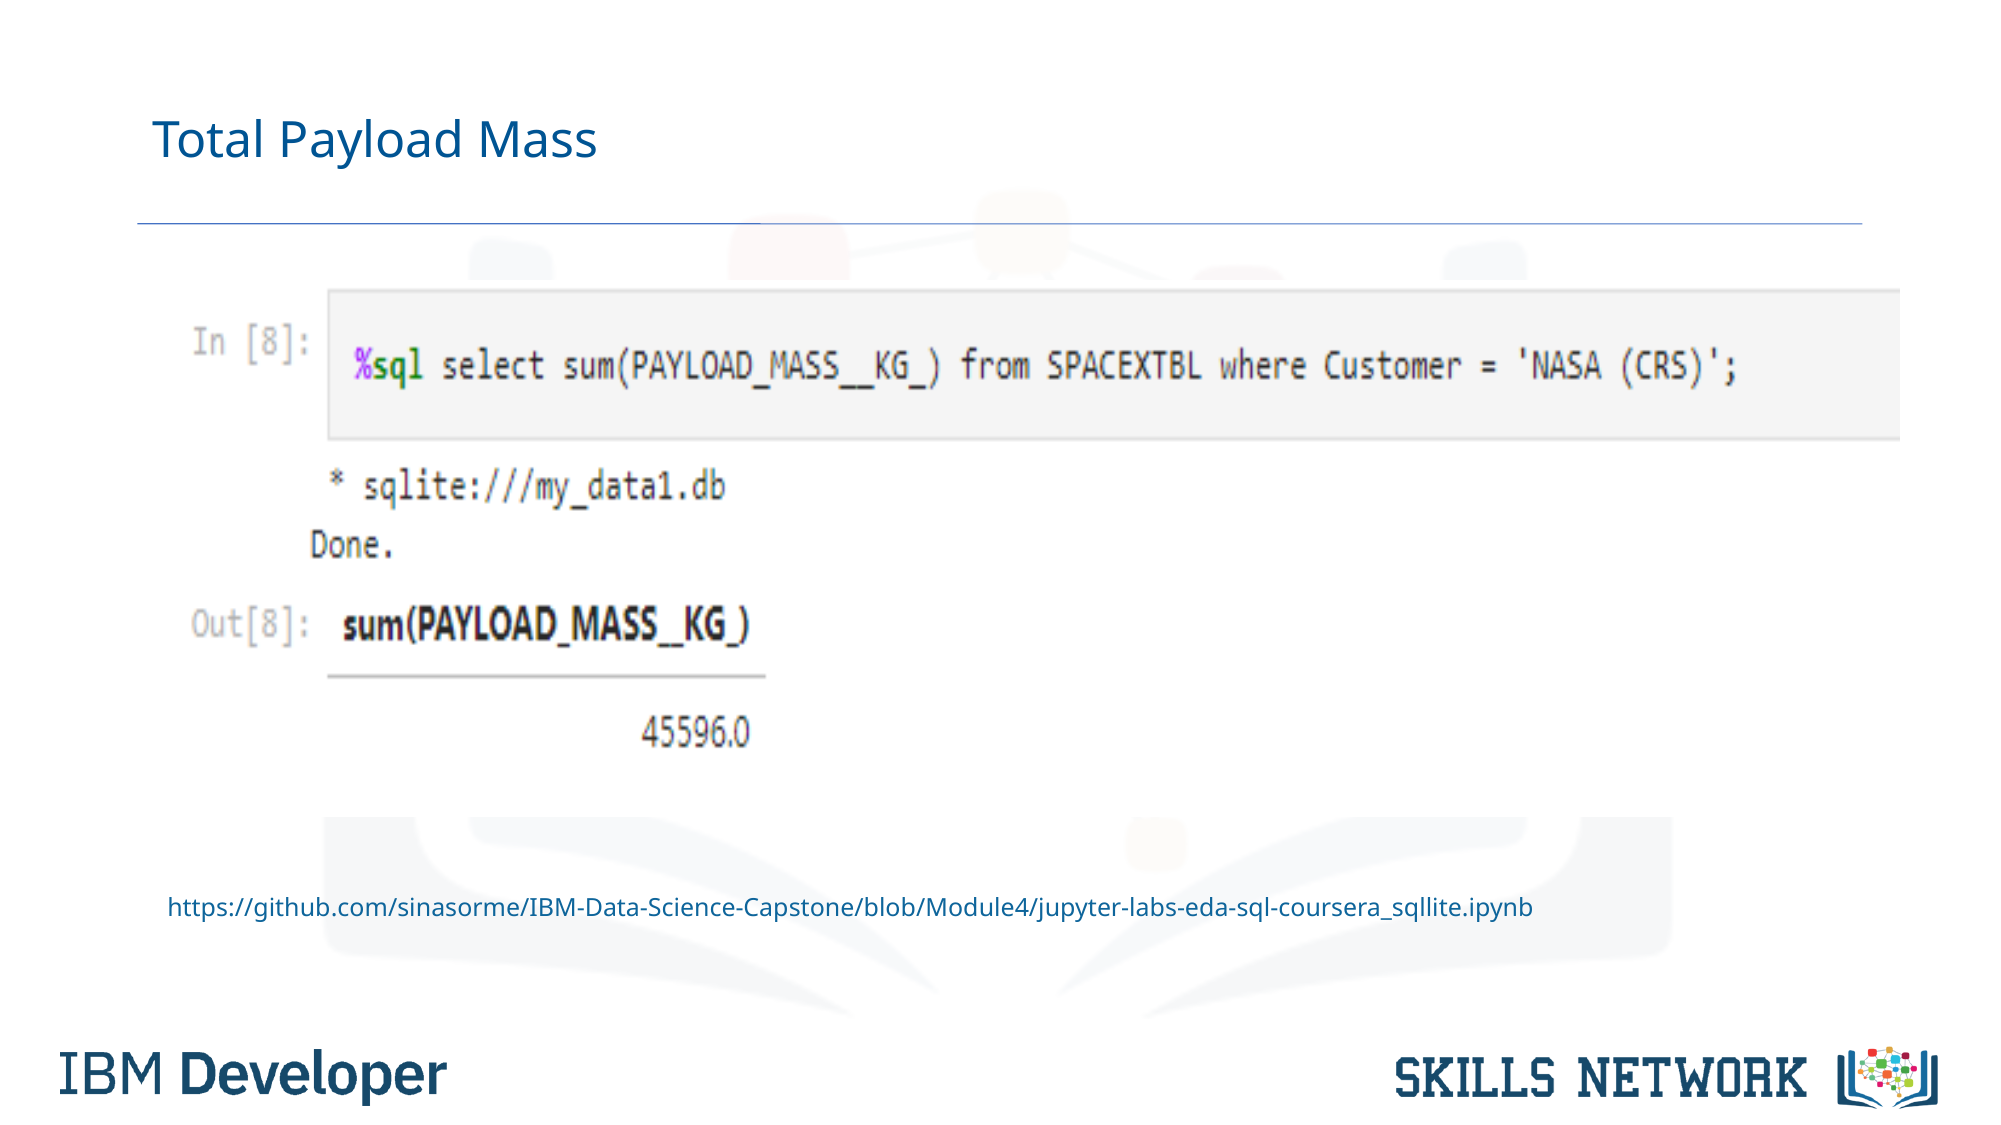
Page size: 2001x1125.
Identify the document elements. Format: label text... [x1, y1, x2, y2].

title Total Payload Mass [137, 59, 1863, 278]
picture [55, 1045, 459, 1108]
text_box https://github.com/sinasorme/IBM-Data-Science-Capstone/blob/Module4/jupyter-labs-eda-sql-coursera_sqllite.ipynb [152, 883, 1919, 929]
picture [161, 280, 1900, 817]
picture [1390, 1045, 1945, 1111]
